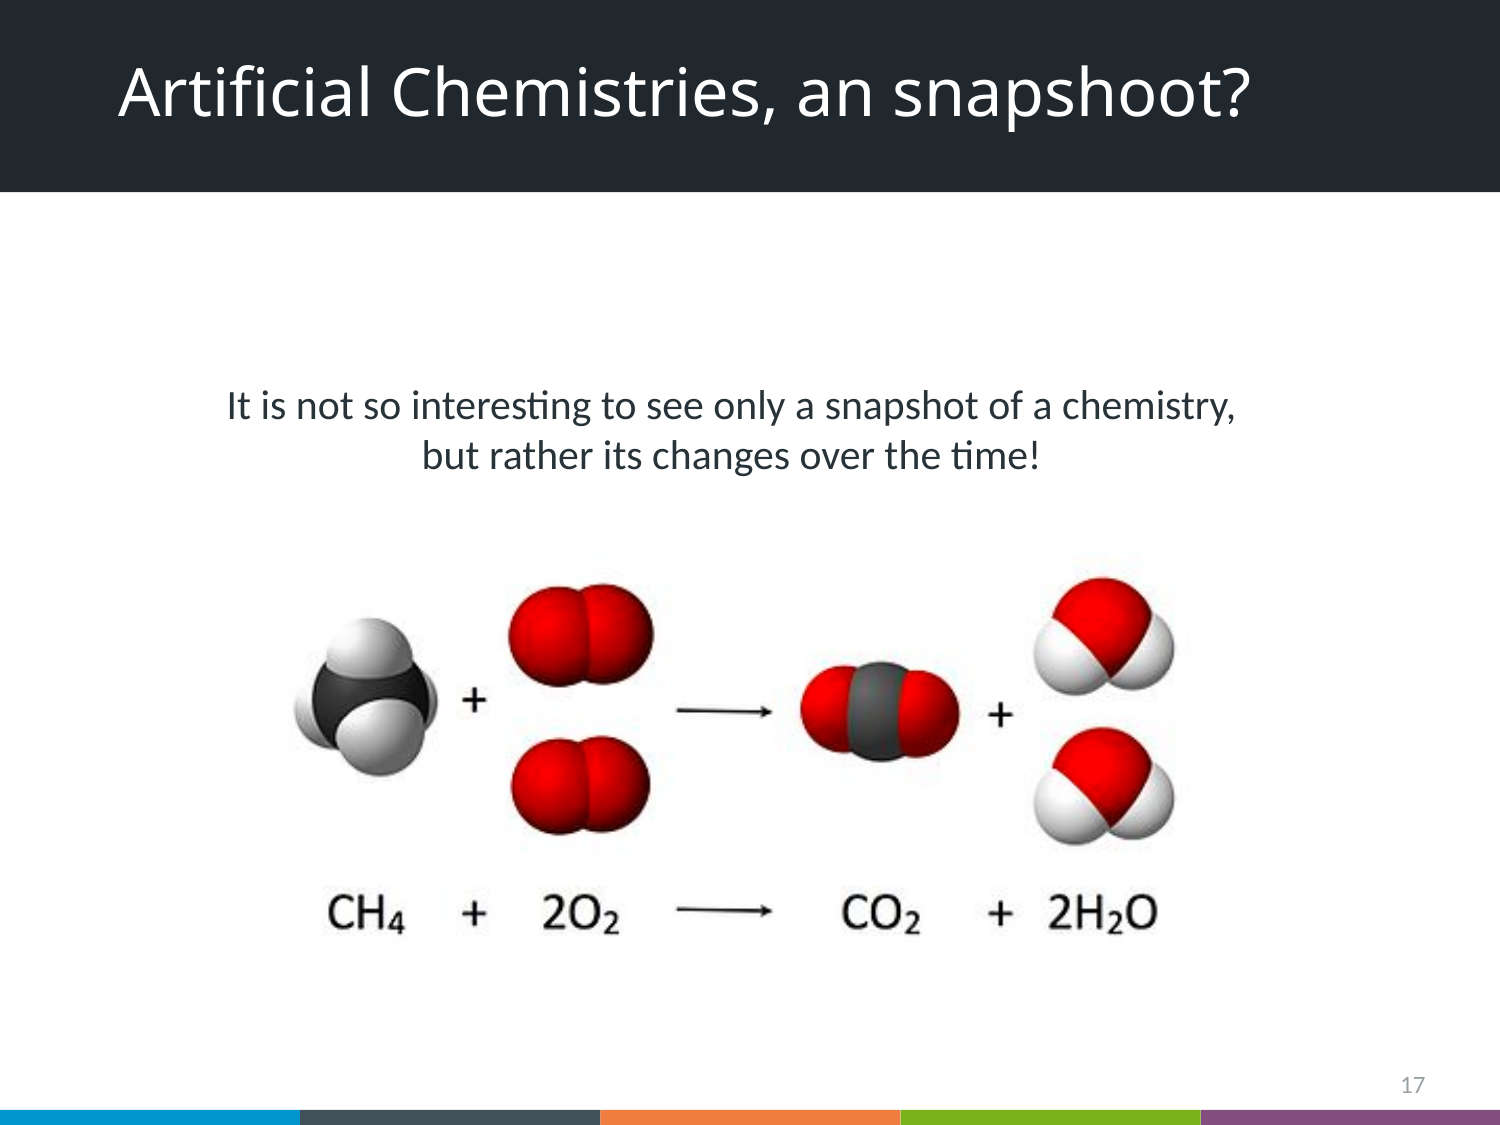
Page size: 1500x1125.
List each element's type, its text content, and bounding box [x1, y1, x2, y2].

slide_number 17 [1103, 1060, 1441, 1107]
picture [273, 552, 1212, 972]
text_box It is not so interesting to see only a snapshot of a chemistry, but rather its changes over the time! [189, 370, 1274, 486]
title Artificial Chemistries, an snapshoot? [103, 40, 1397, 151]
